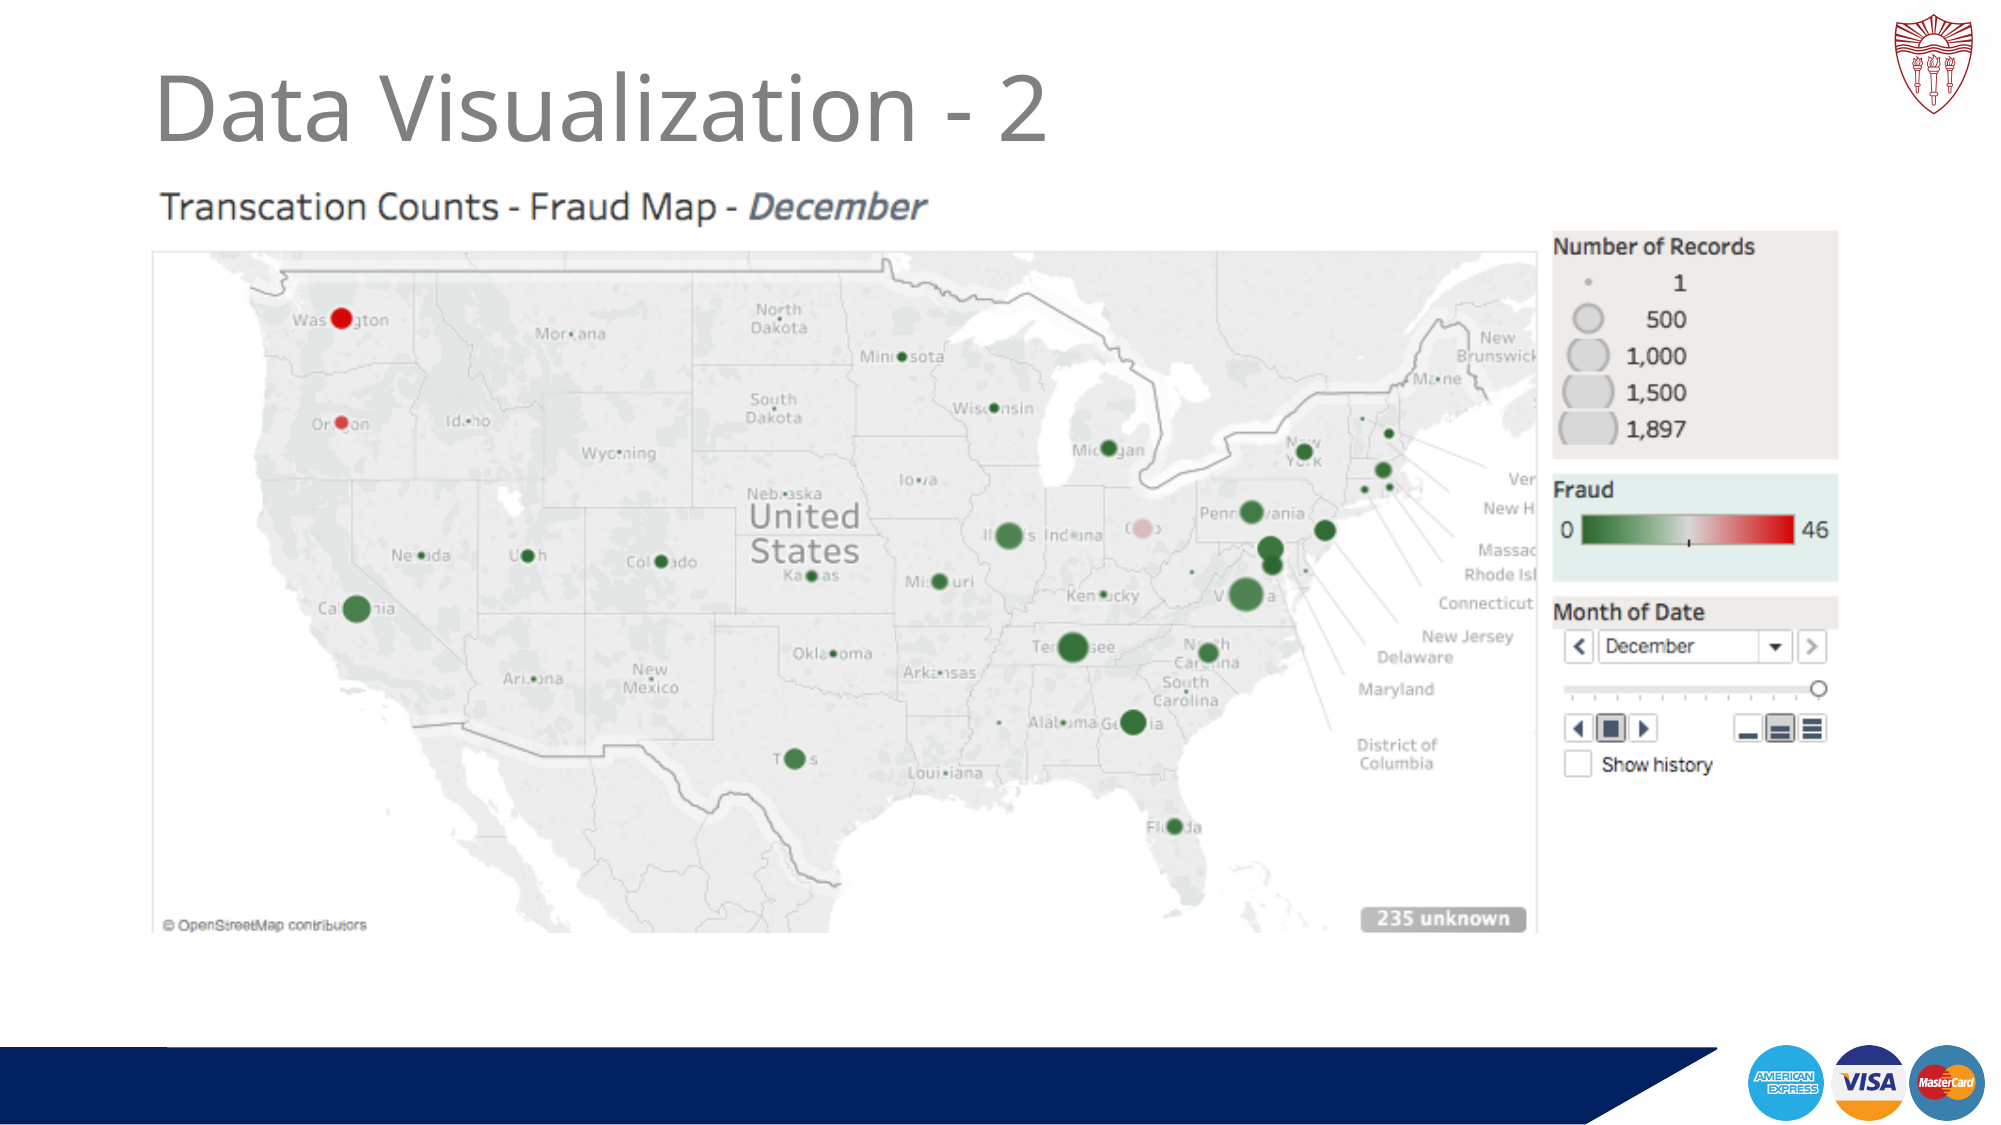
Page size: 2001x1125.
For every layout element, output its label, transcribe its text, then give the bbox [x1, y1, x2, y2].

picture [1909, 1045, 1985, 1121]
picture [1869, 0, 1999, 129]
picture [1831, 1045, 1907, 1121]
picture [137, 187, 1862, 933]
picture [1748, 1045, 1824, 1121]
title Data Visualization - 2 [137, 35, 1863, 188]
